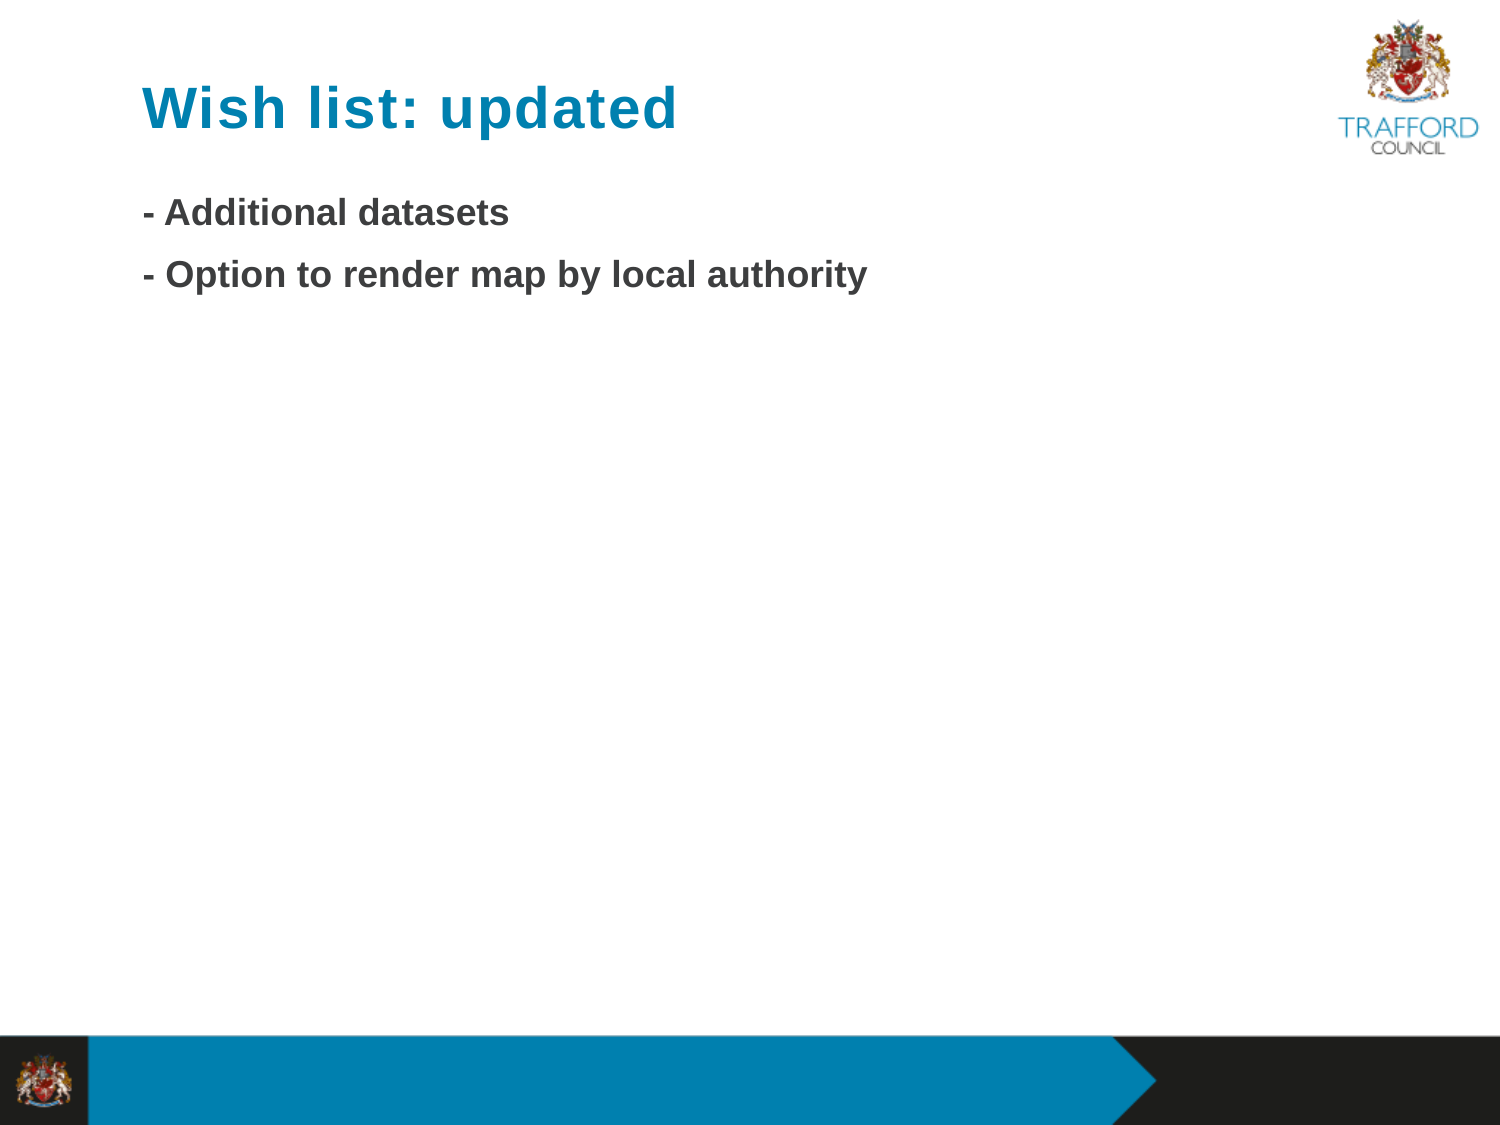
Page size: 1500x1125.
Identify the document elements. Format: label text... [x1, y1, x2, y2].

title Wish list: updated [134, 59, 1370, 151]
list - Additional datasets - Option to render map by local authority [134, 179, 1370, 769]
picture [0, 0, 1500, 1125]
